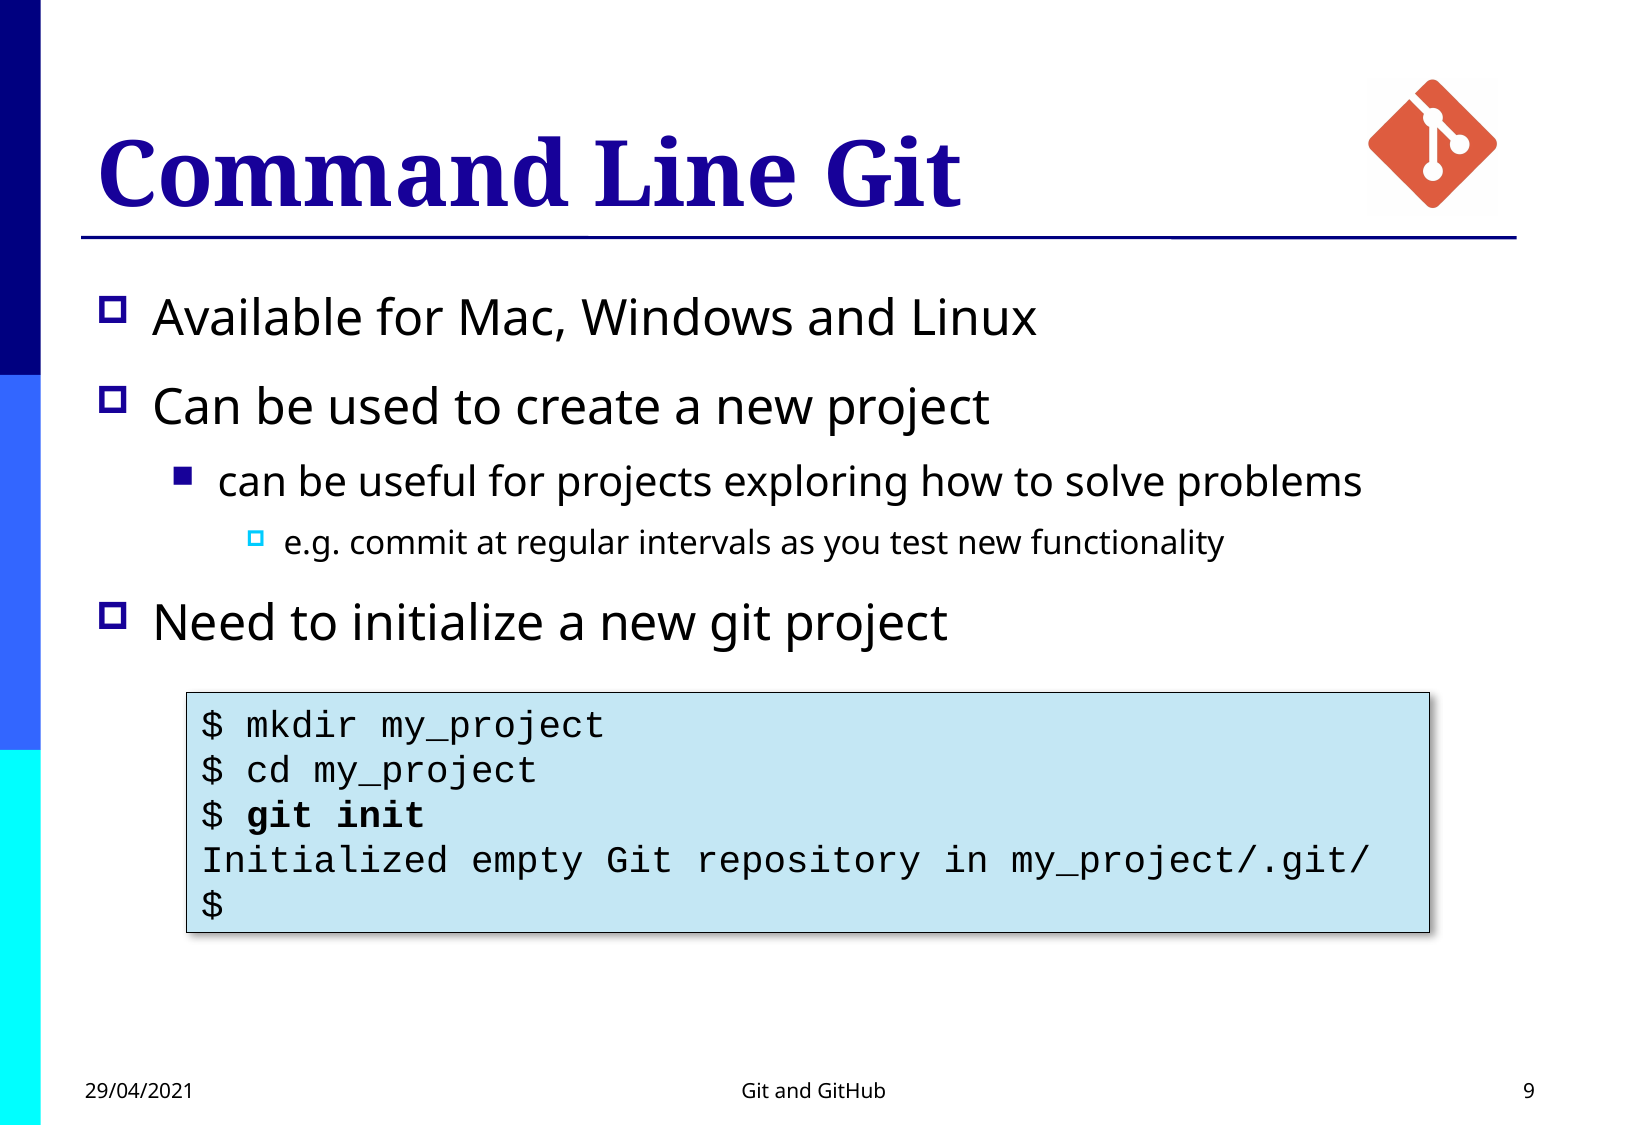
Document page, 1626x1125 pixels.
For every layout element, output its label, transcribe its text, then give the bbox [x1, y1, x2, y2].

title Command Line Git [81, 45, 1544, 233]
list Available for Mac, Windows and Linux Can be used to create a new project can be useful for projects exploring how to solve problems e.g. commit at regular intervals as you test new functionality Need to initialize a new git project [81, 262, 1544, 1006]
slide_number 9 [1170, 1070, 1550, 1125]
footer Git and GitHub [556, 1070, 1071, 1125]
text_box $ mkdir my_project $ cd my_project $ git init Initialized empty Git repository in my_project/.git/ $ [186, 692, 1430, 933]
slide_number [70, 1070, 450, 1125]
picture [1367, 77, 1498, 216]
